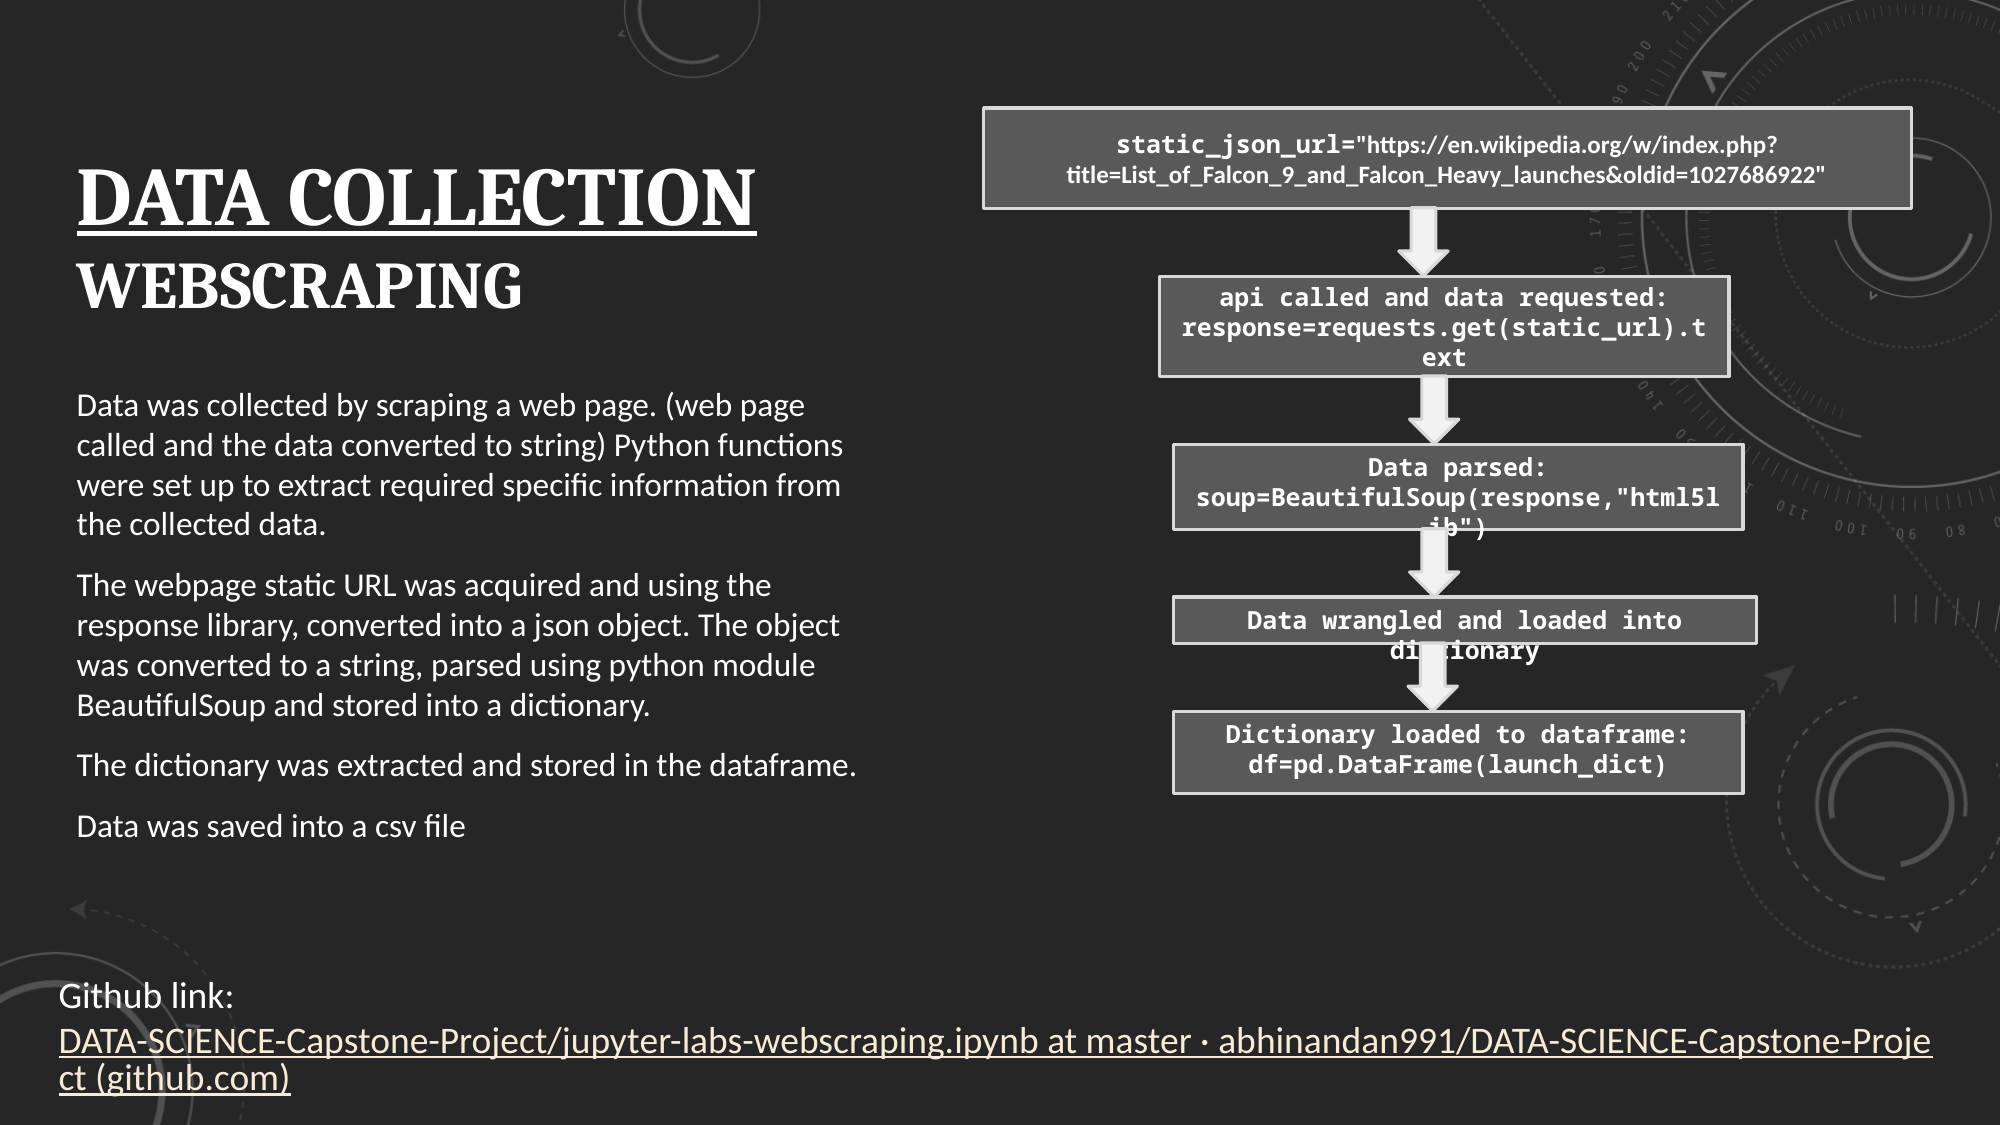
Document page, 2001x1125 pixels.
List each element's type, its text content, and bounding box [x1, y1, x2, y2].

list Data was collected by scraping a web page. (web page called and the data converted to string) Python functions were set up to extract required specific information from the collected data. The webpage static URL was acquired and using the response library, converted into a json object. The object was converted to a string, parsed using python module BeautifulSoup and stored into a dictionary. The dictionary was extracted and stored in the dataframe. Data was saved into a csv file [61, 1069, 897, 1106]
text_box [1408, 527, 1461, 595]
text_box Data wrangled and loaded into dictionary [1172, 595, 1758, 645]
text_box static_json_url="https://en.wikipedia.org/w/index.php?title=List_of_Falcon_9_and_Falcon_Heavy_launches&oldid=1027686922" [982, 106, 1913, 210]
text_box [1406, 641, 1459, 713]
text_box [1408, 374, 1461, 443]
list Data was collected by scraping a web page. (web page called and the data converted to string) Python functions were set up to extract required specific information from the collected data. The webpage static URL was acquired and using the response library, converted into a json object. The object was converted to a string, parsed using python module BeautifulSoup and stored into a dictionary. The dictionary was extracted and stored in the dataframe. Data was saved into a csv file [61, 375, 897, 963]
picture [0, 0, 2000, 1125]
text_box Data parsed: soup=BeautifulSoup(response,"html5lib") [1172, 443, 1745, 531]
text_box api called and data requested: response=requests.get(static_url).text [1158, 275, 1731, 378]
text_box Github link: DATA-SCIENCE-Capstone-Project/jupyter-labs-webscraping.ipynb at master · abhinandan991/DATA-SCIENCE-Capstone-Project (github.com) [43, 963, 1957, 1069]
text_box [1397, 206, 1450, 275]
text_box Dictionary loaded to dataframe: df=pd.DataFrame(launch_dict) [1172, 710, 1745, 795]
title DATA COLLECTION WEBSCRAPING [61, 20, 1047, 444]
